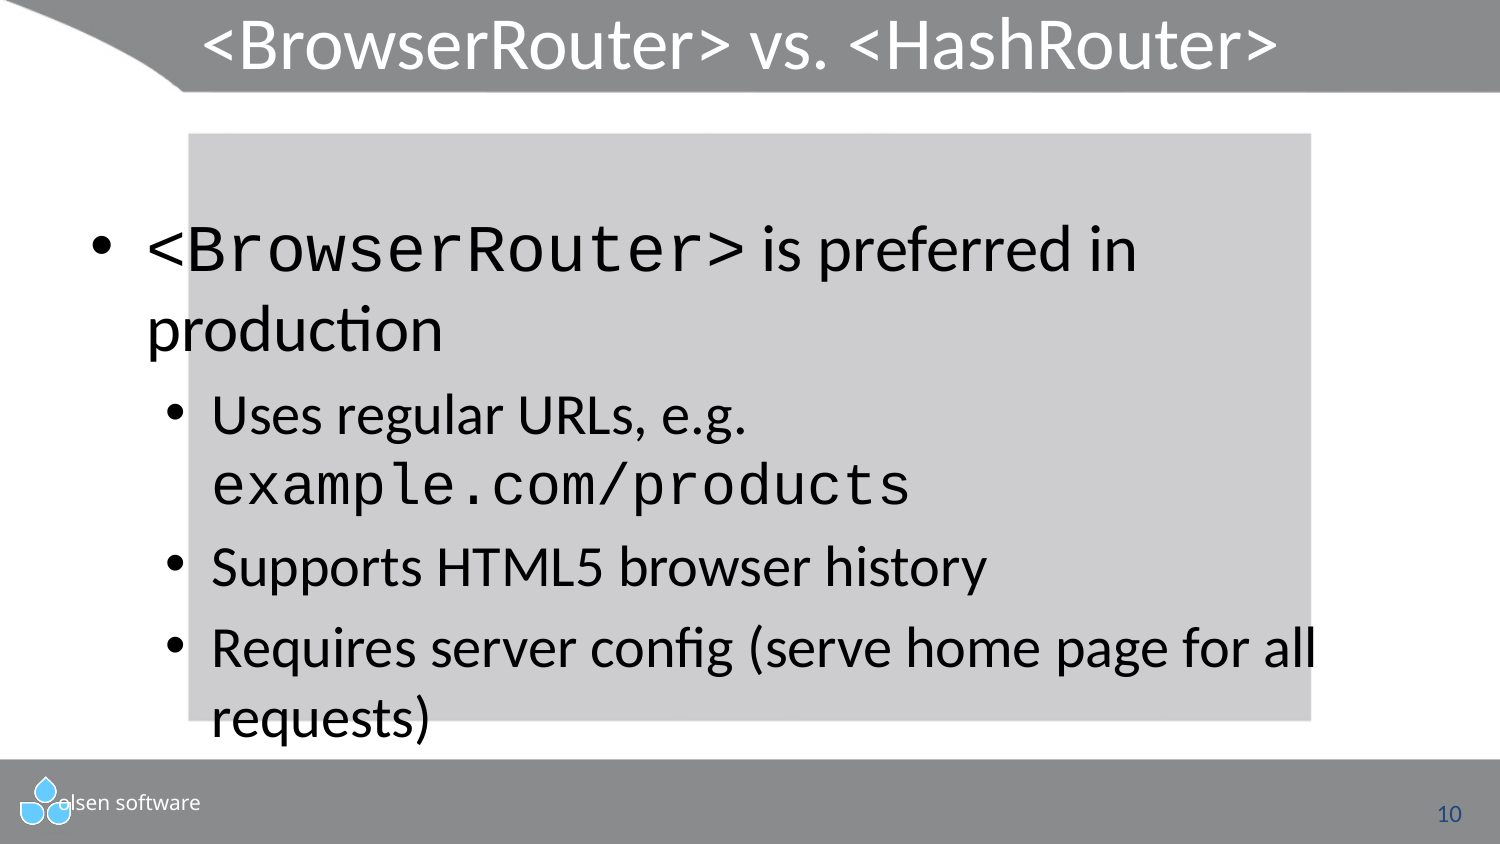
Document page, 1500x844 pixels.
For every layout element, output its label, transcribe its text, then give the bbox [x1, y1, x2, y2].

text_box 10 [1406, 759, 1493, 835]
list <BrowserRouter> is preferred in production Uses regular URLs, e.g. example.com/products Supports HTML5 browser history Requires server config (serve home page for all requests) <HashRouter> can be useful during development Uses # in URLs, e.g. example.com/#/products Doesn't require server config [75, 196, 1425, 754]
title <BrowserRouter> vs. <HashRouter> [186, 0, 1425, 79]
picture [0, 0, 1500, 844]
